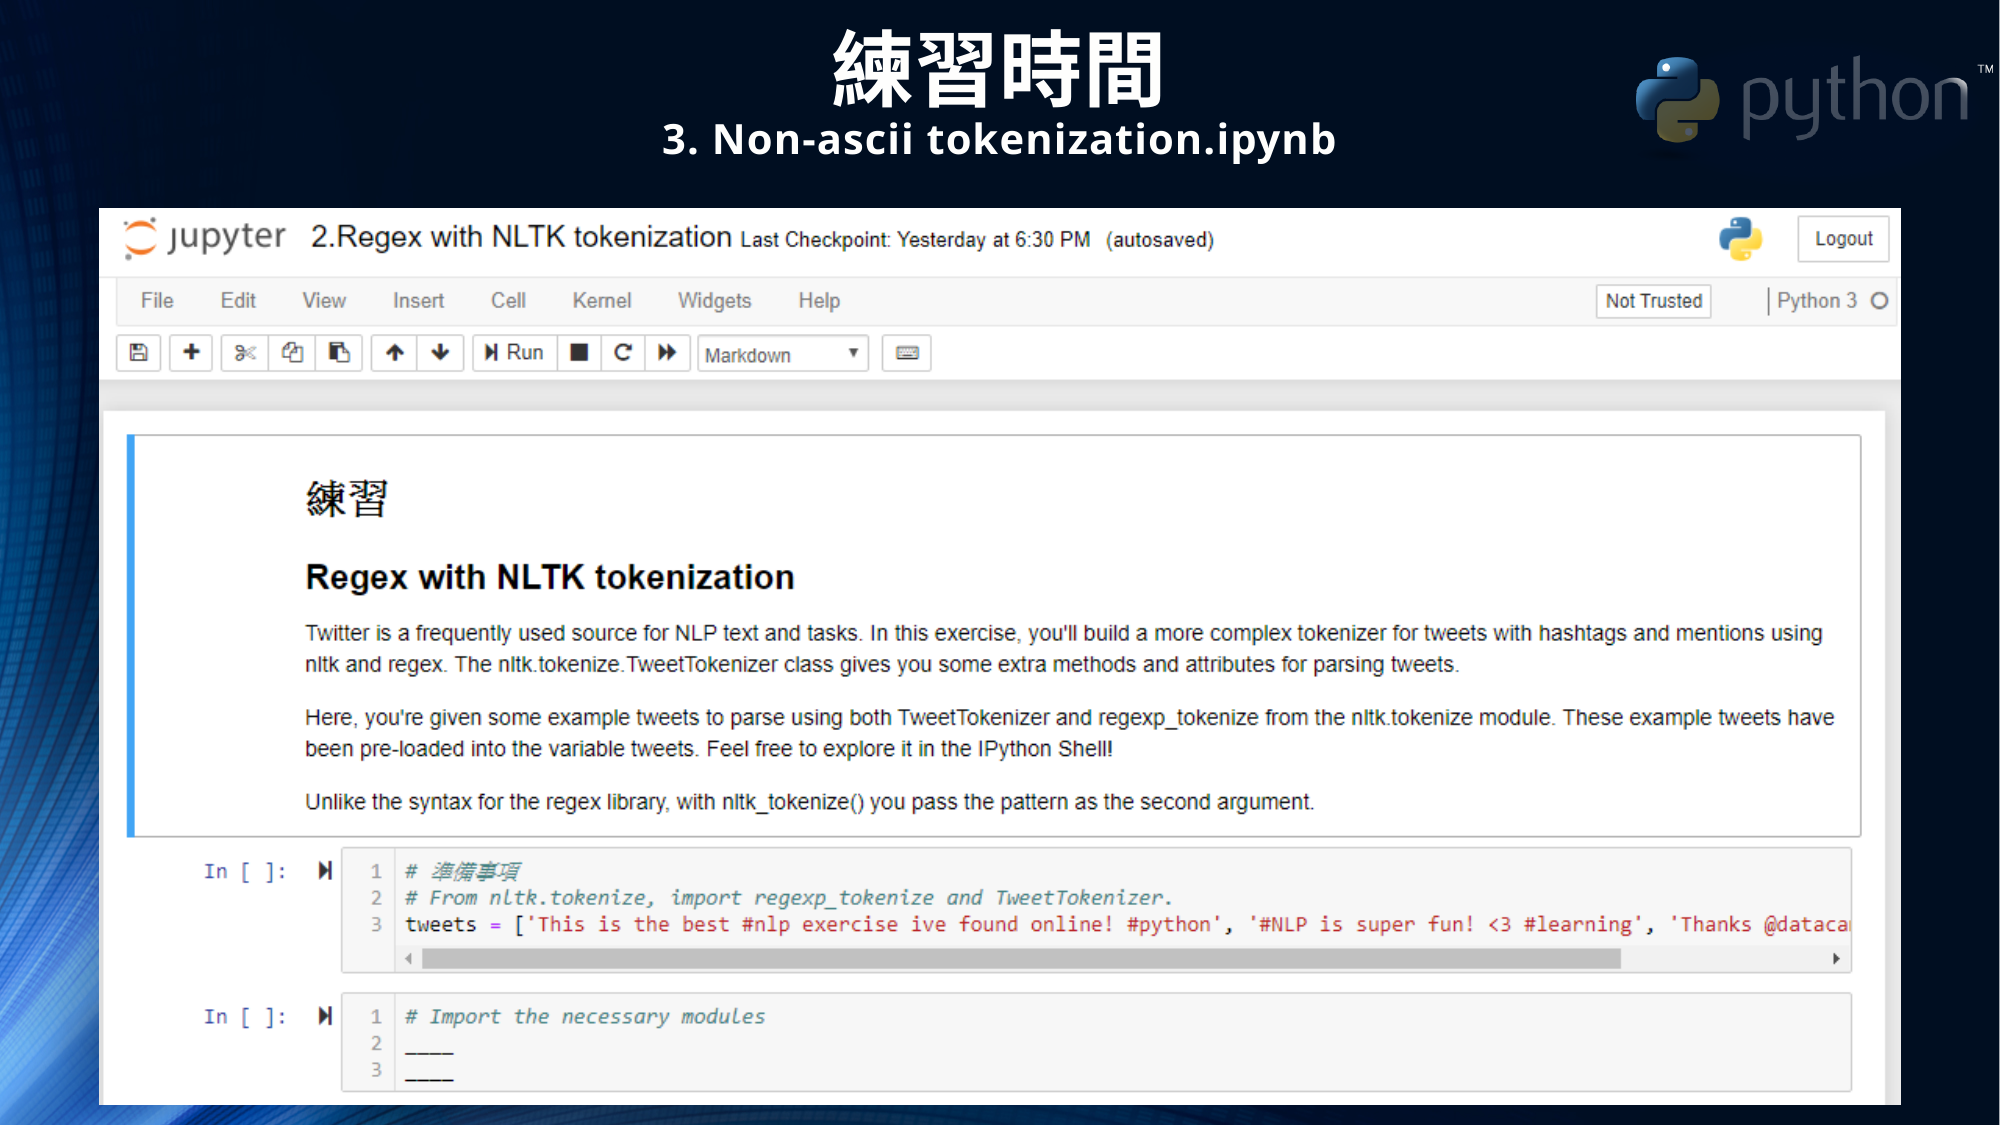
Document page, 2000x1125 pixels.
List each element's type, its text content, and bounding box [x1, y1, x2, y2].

picture [0, 0, 2000, 1125]
title 練習時間 3. Non-ascii tokenization.ipynb [243, 19, 1756, 173]
